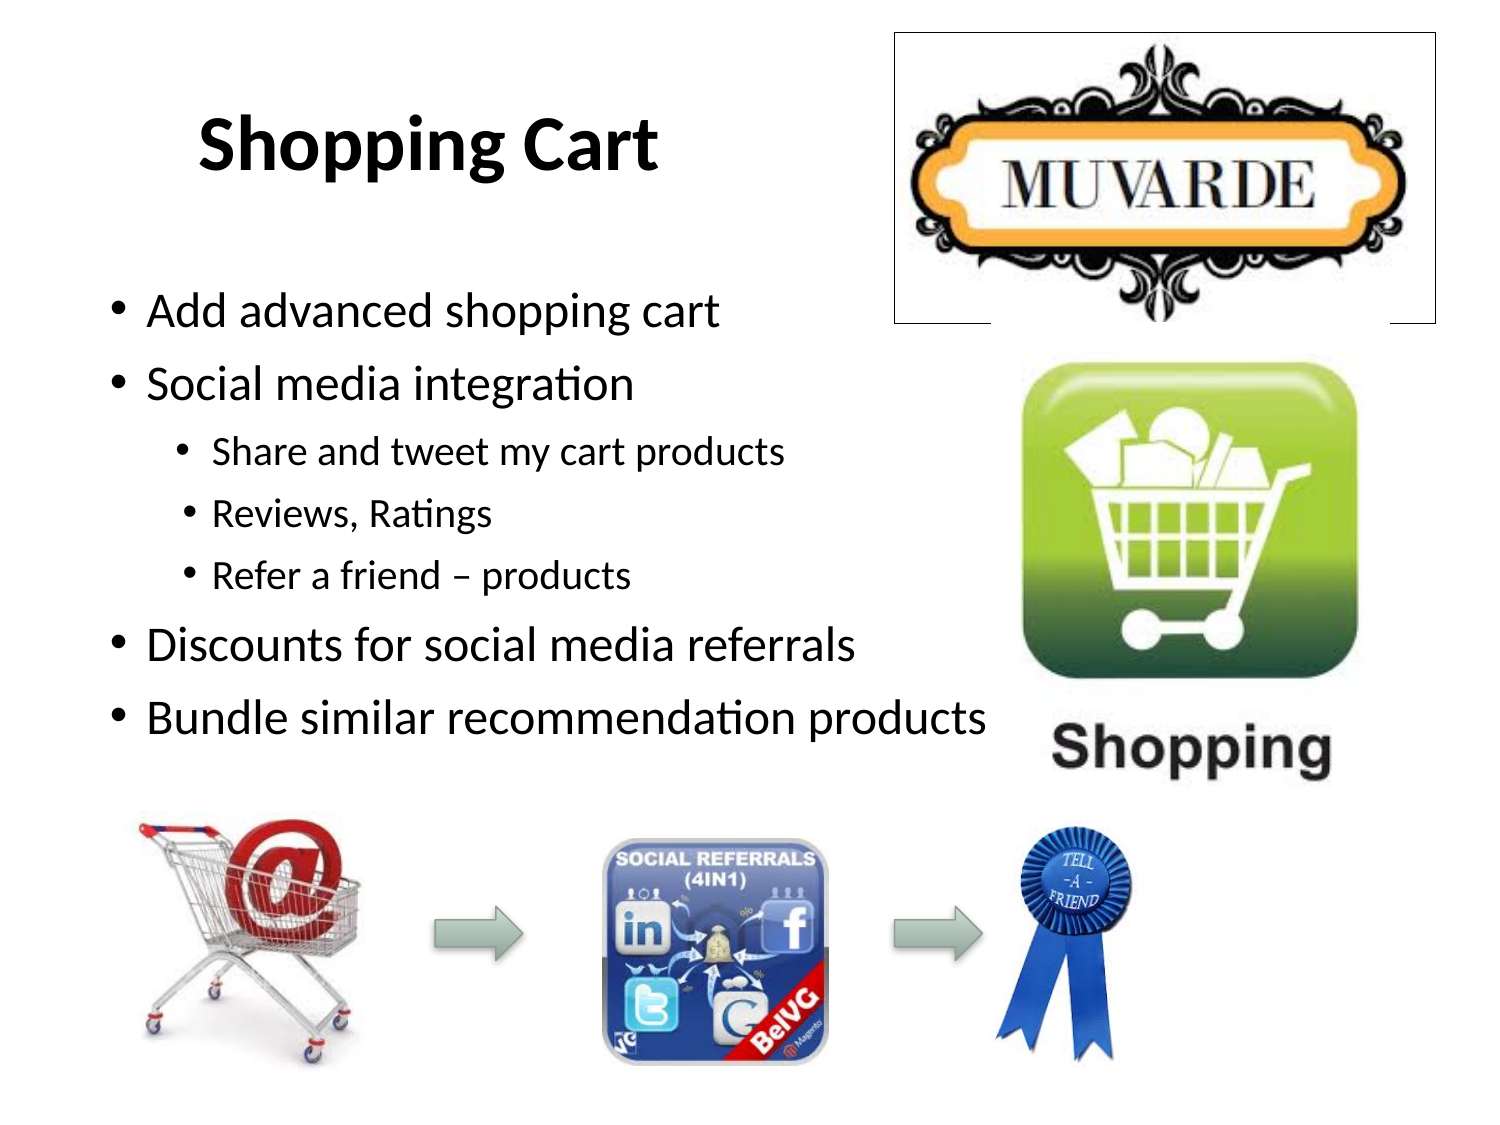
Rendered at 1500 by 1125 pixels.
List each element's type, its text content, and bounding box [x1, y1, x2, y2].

text_box [894, 32, 1436, 324]
picture [963, 811, 1164, 1079]
list Add advanced shopping cart Social media integration Share and tweet my cart products Reviews, Ratings Refer a friend – products Discounts for social media referrals Bundle similar recommendation products [75, 262, 1367, 1005]
text_box [440, 905, 524, 962]
title Shopping Cart [75, 45, 785, 233]
picture [74, 811, 436, 1082]
picture [601, 838, 829, 1066]
text_box [893, 905, 958, 962]
picture [991, 322, 1390, 797]
